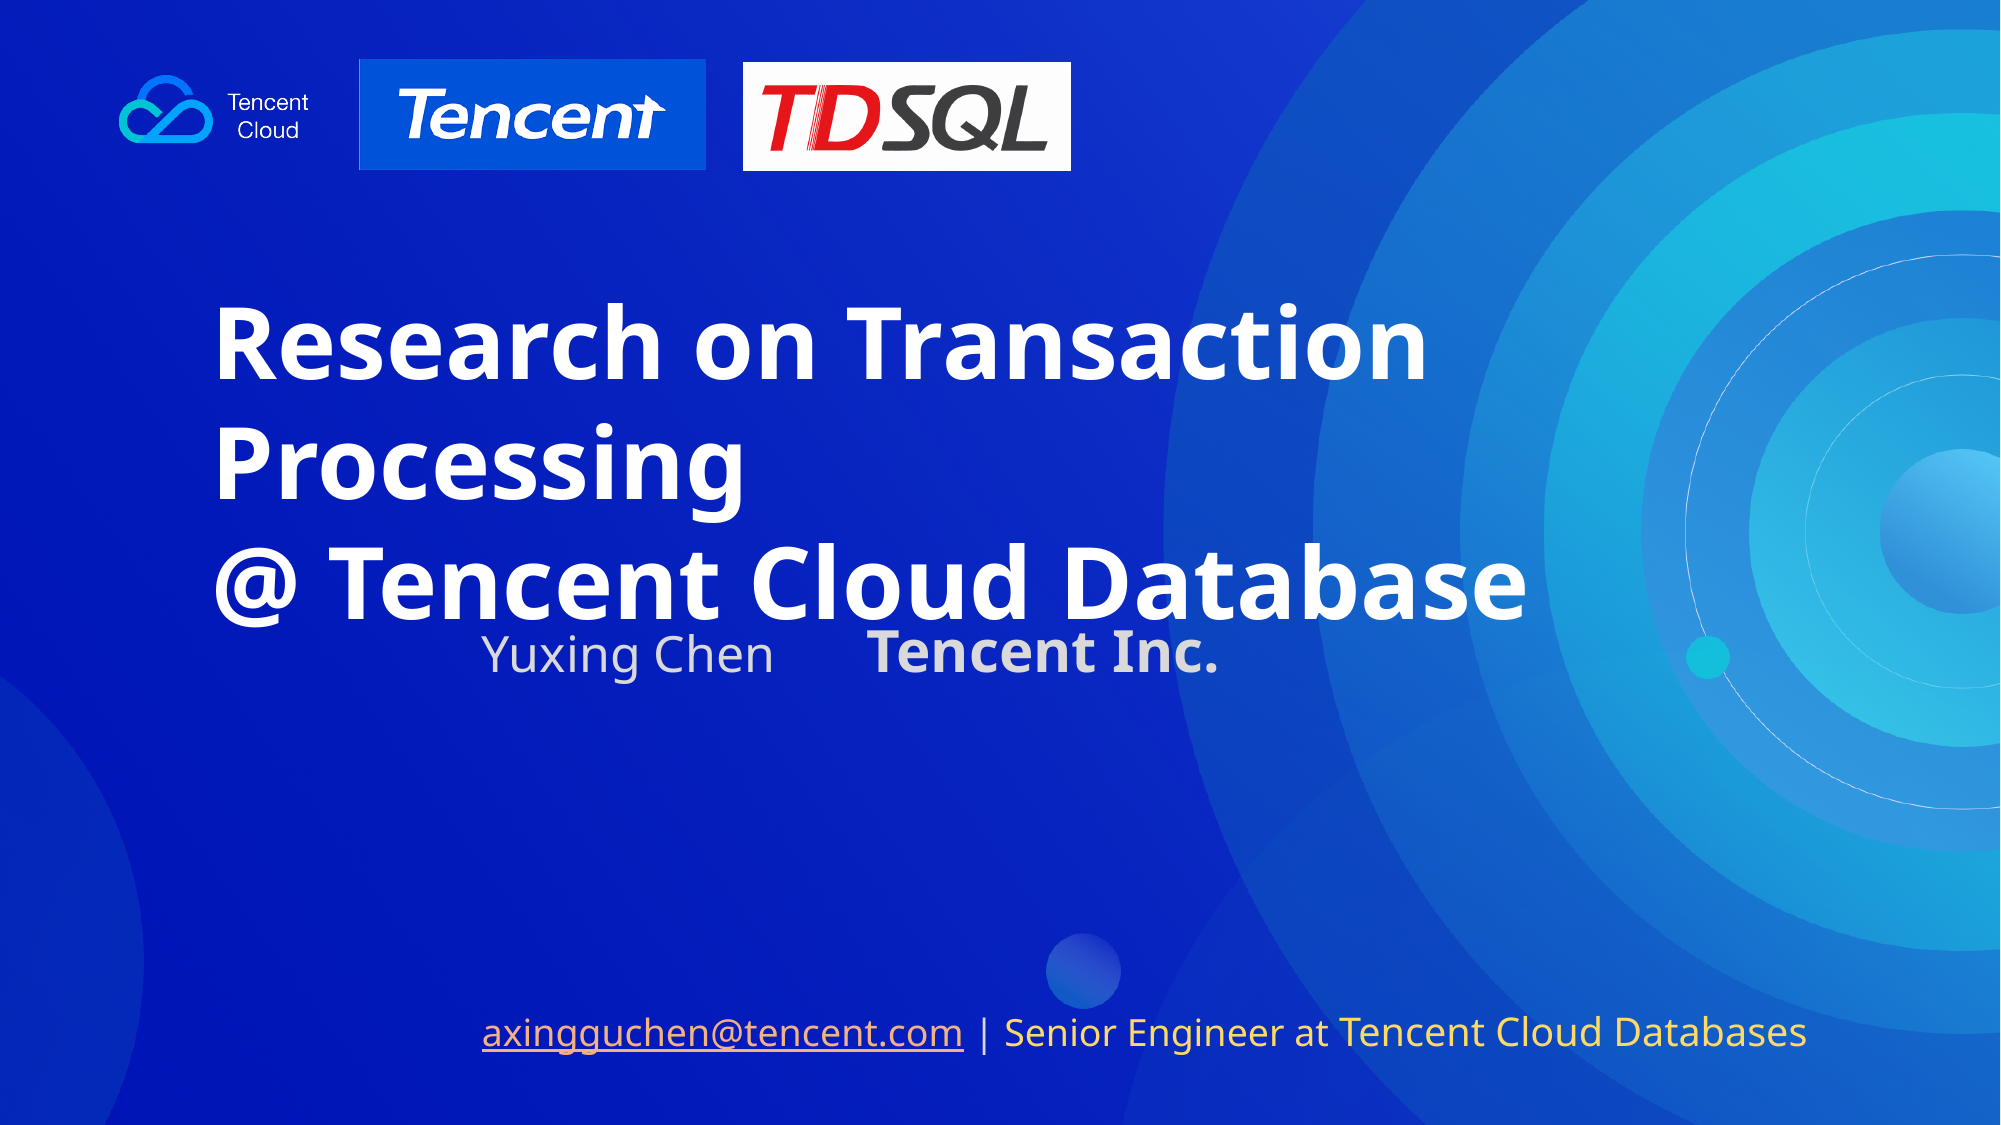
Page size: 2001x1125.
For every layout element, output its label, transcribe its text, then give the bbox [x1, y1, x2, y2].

text_box Research on Transaction Processing @ Tencent Cloud Database [196, 272, 1940, 648]
picture [0, 0, 2001, 1125]
text_box Yuxing Chen Tencent Inc. axingguchen@tencent.com | Senior Engineer at Tencent Cloud Databases [466, 648, 1936, 1063]
